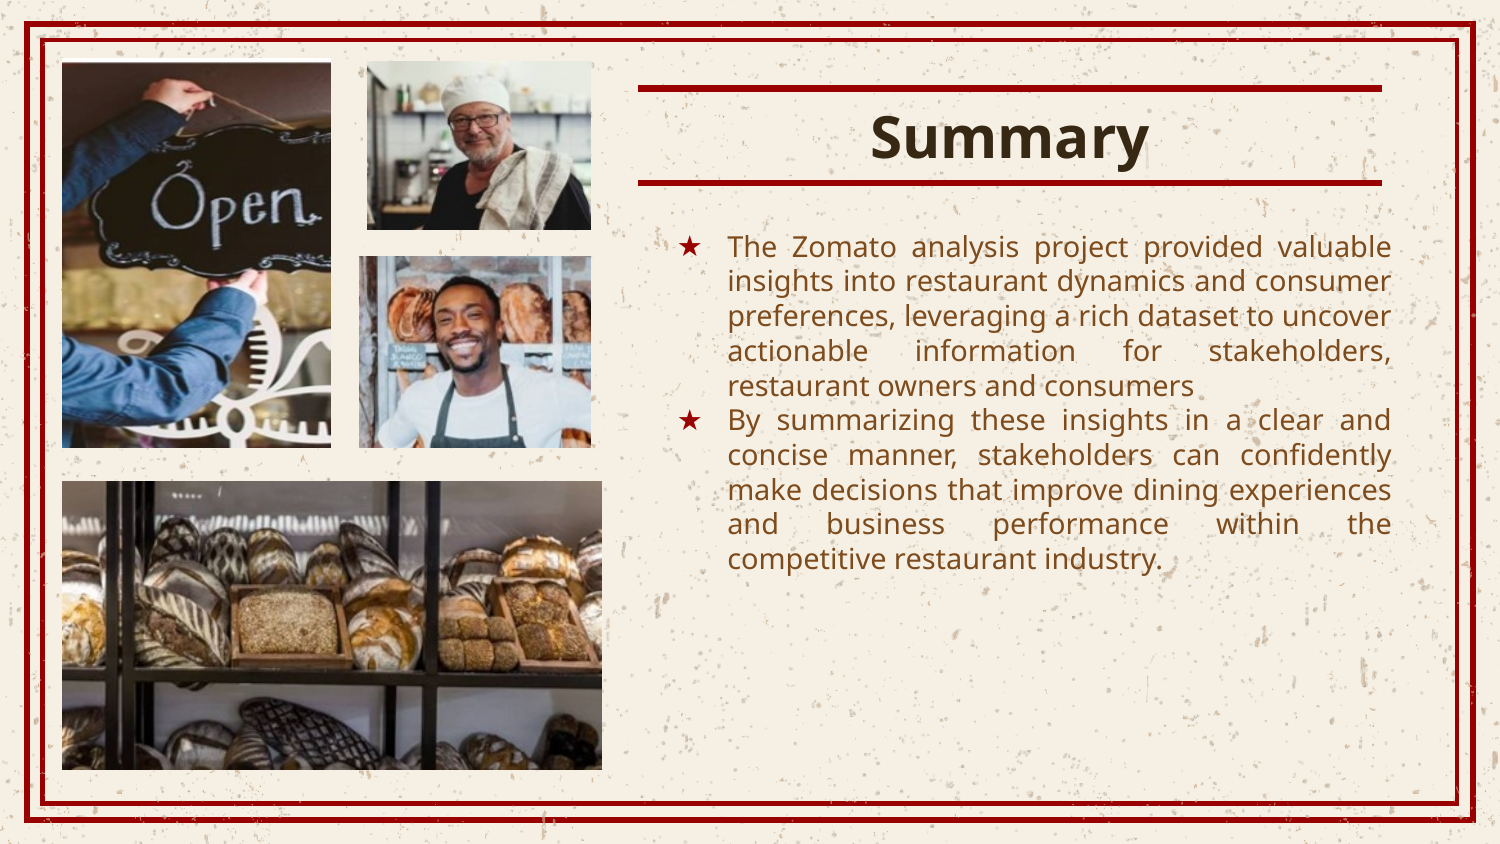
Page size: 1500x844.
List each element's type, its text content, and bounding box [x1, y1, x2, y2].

picture [1, 1, 1500, 844]
title Summary [638, 88, 1382, 183]
text_box The Zomato analysis project provided valuable insights into restaurant dynamics and consumer preferences, leveraging a rich dataset to uncover actionable information for stakeholders, restaurant owners and consumers By summarizing these insights in a clear and concise manner, stakeholders can confidently make decisions that improve dining experiences and business performance within the competitive restaurant industry. [637, 213, 1416, 593]
